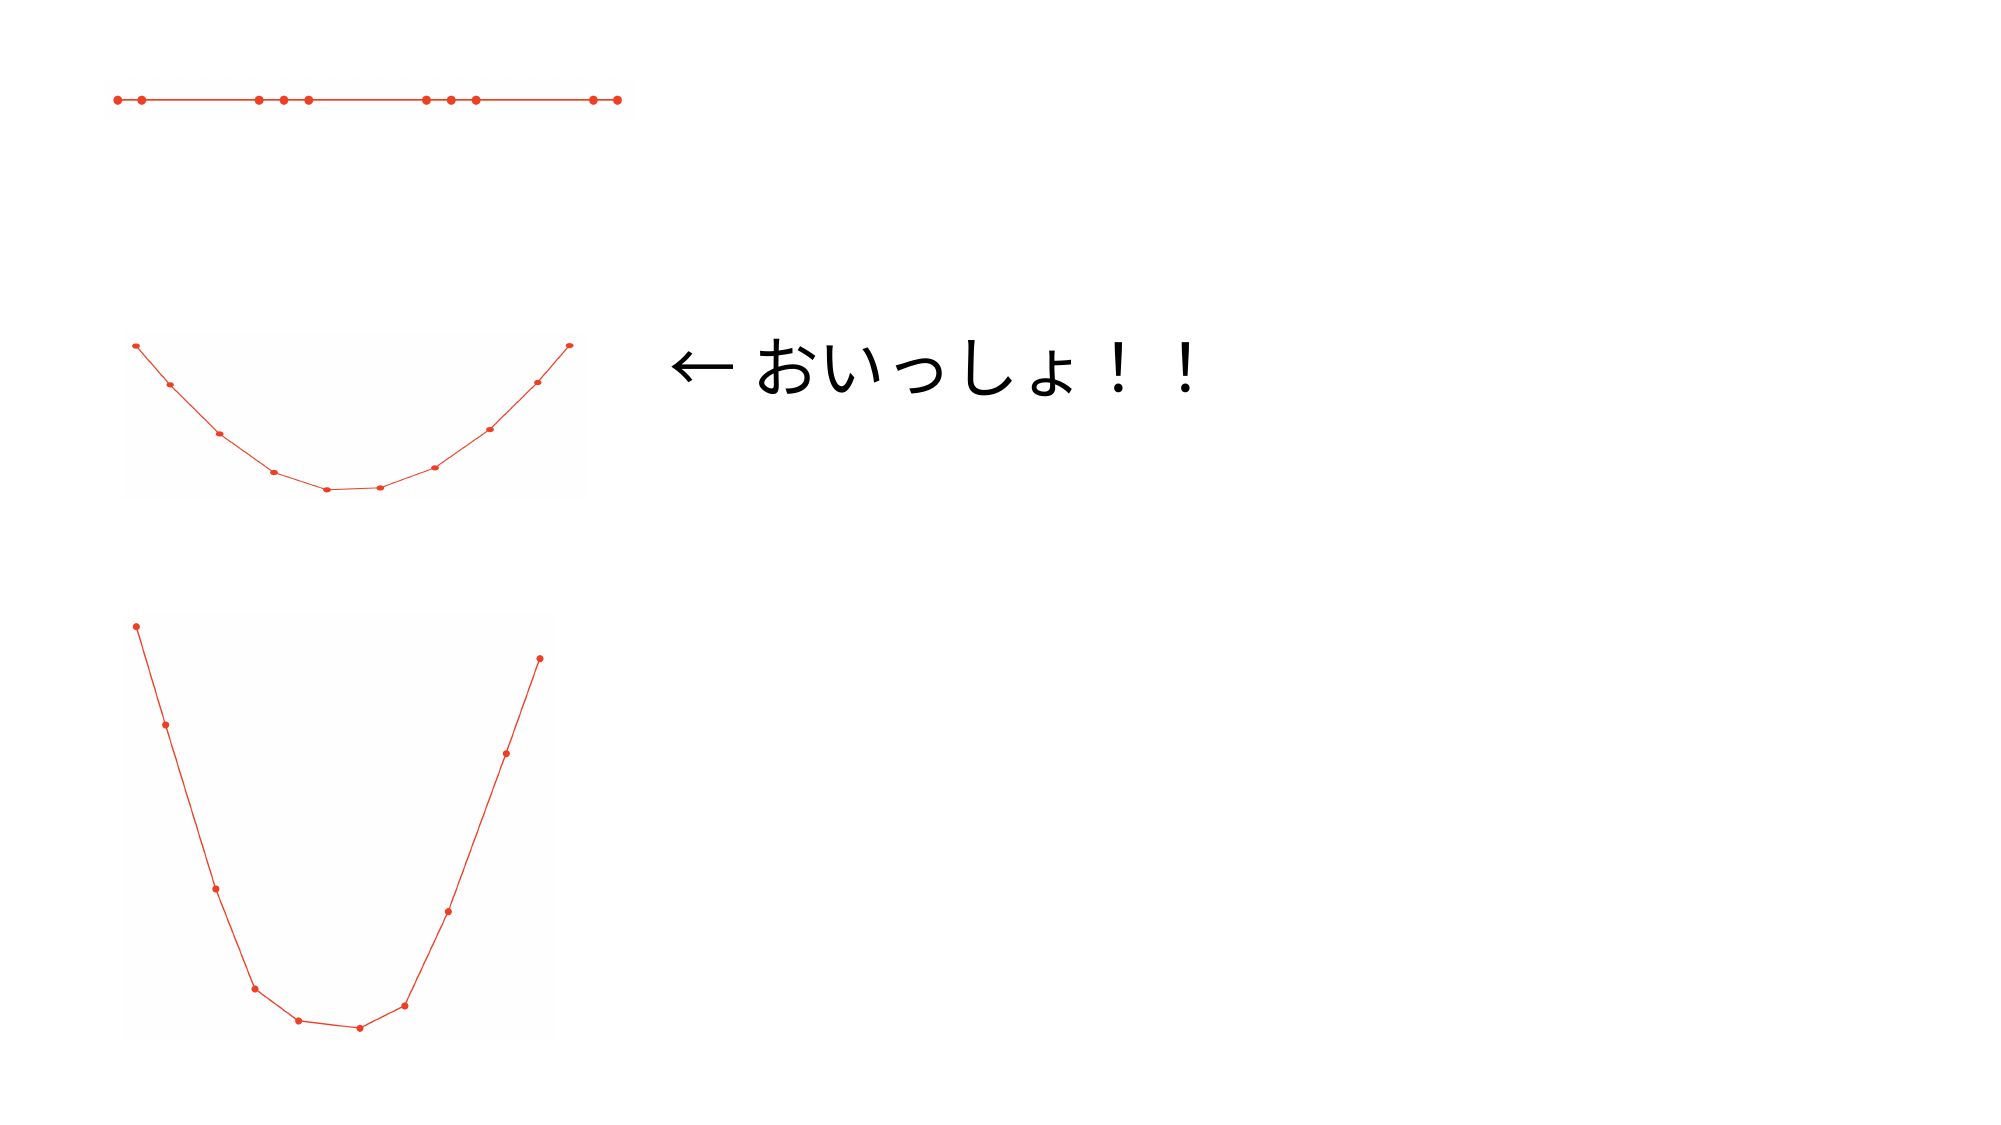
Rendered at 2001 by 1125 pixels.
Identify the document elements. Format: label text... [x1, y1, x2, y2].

picture [122, 614, 556, 1041]
picture [104, 76, 634, 126]
picture [122, 331, 586, 500]
title ←おいっしょ！！ [654, 300, 1838, 442]
